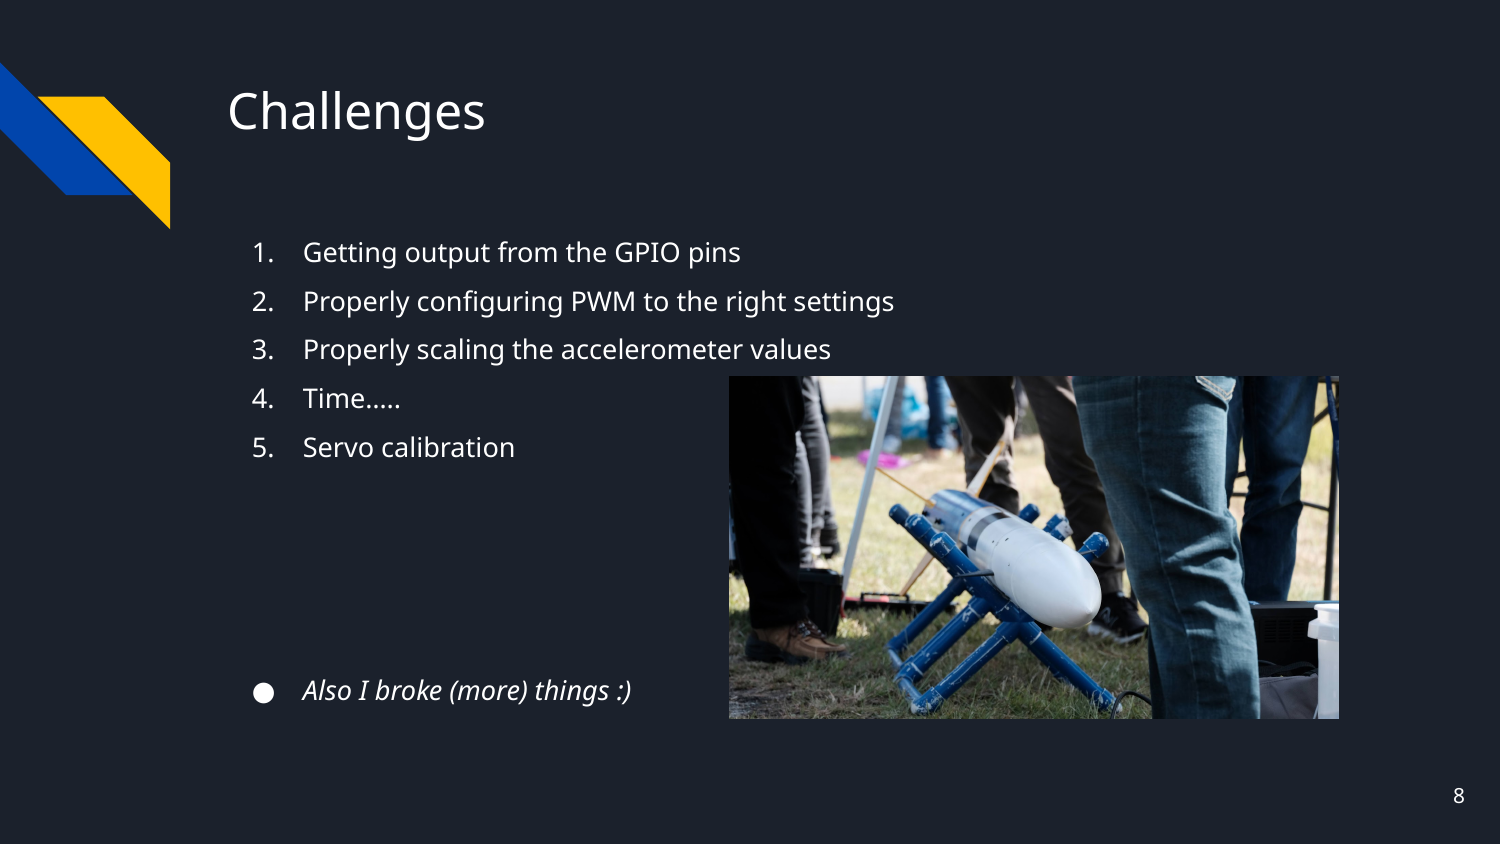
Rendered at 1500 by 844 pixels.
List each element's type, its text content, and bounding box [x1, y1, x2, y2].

list Getting output from the GPIO pins Properly configuring PWM to the right settings Properly scaling the accelerometer values Time….. Servo calibration Also I broke (more) things :) [212, 204, 1368, 735]
title Challenges [212, 64, 1368, 204]
picture [729, 376, 1339, 720]
slide_number ‹#› [1389, 764, 1480, 830]
